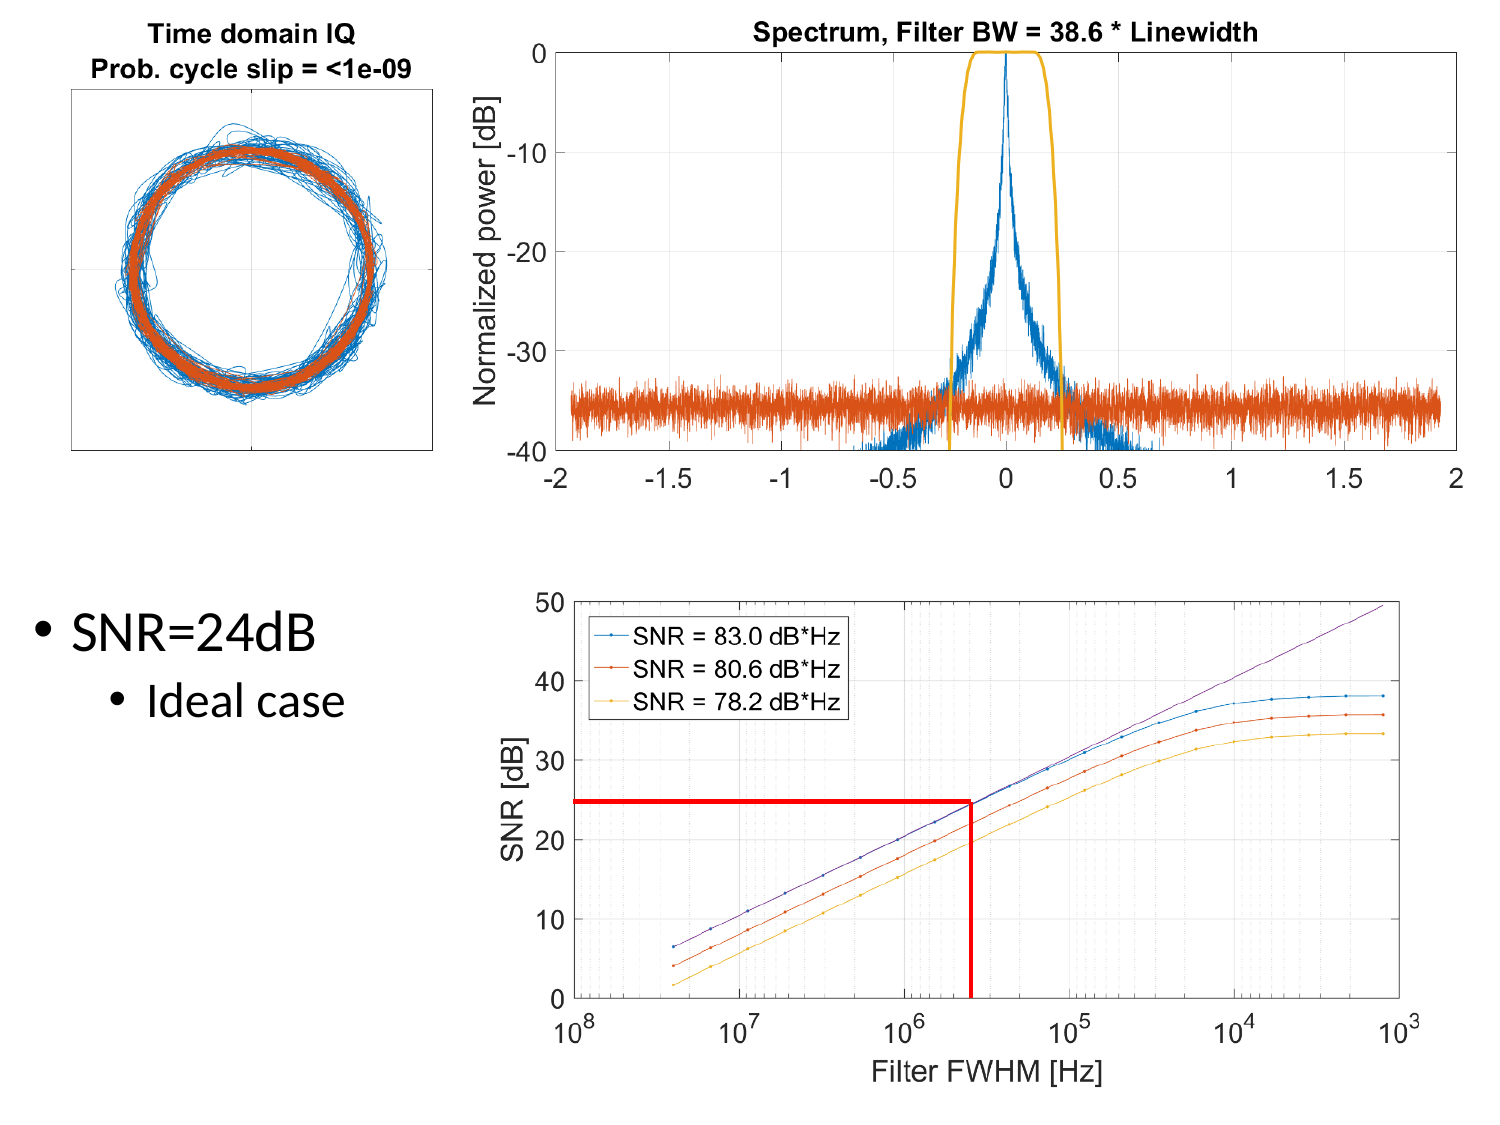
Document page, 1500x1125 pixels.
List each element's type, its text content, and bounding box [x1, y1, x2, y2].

text_box SNR=24dB Ideal case [18, 593, 435, 882]
picture [0, 15, 1500, 504]
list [435, 564, 1500, 1125]
